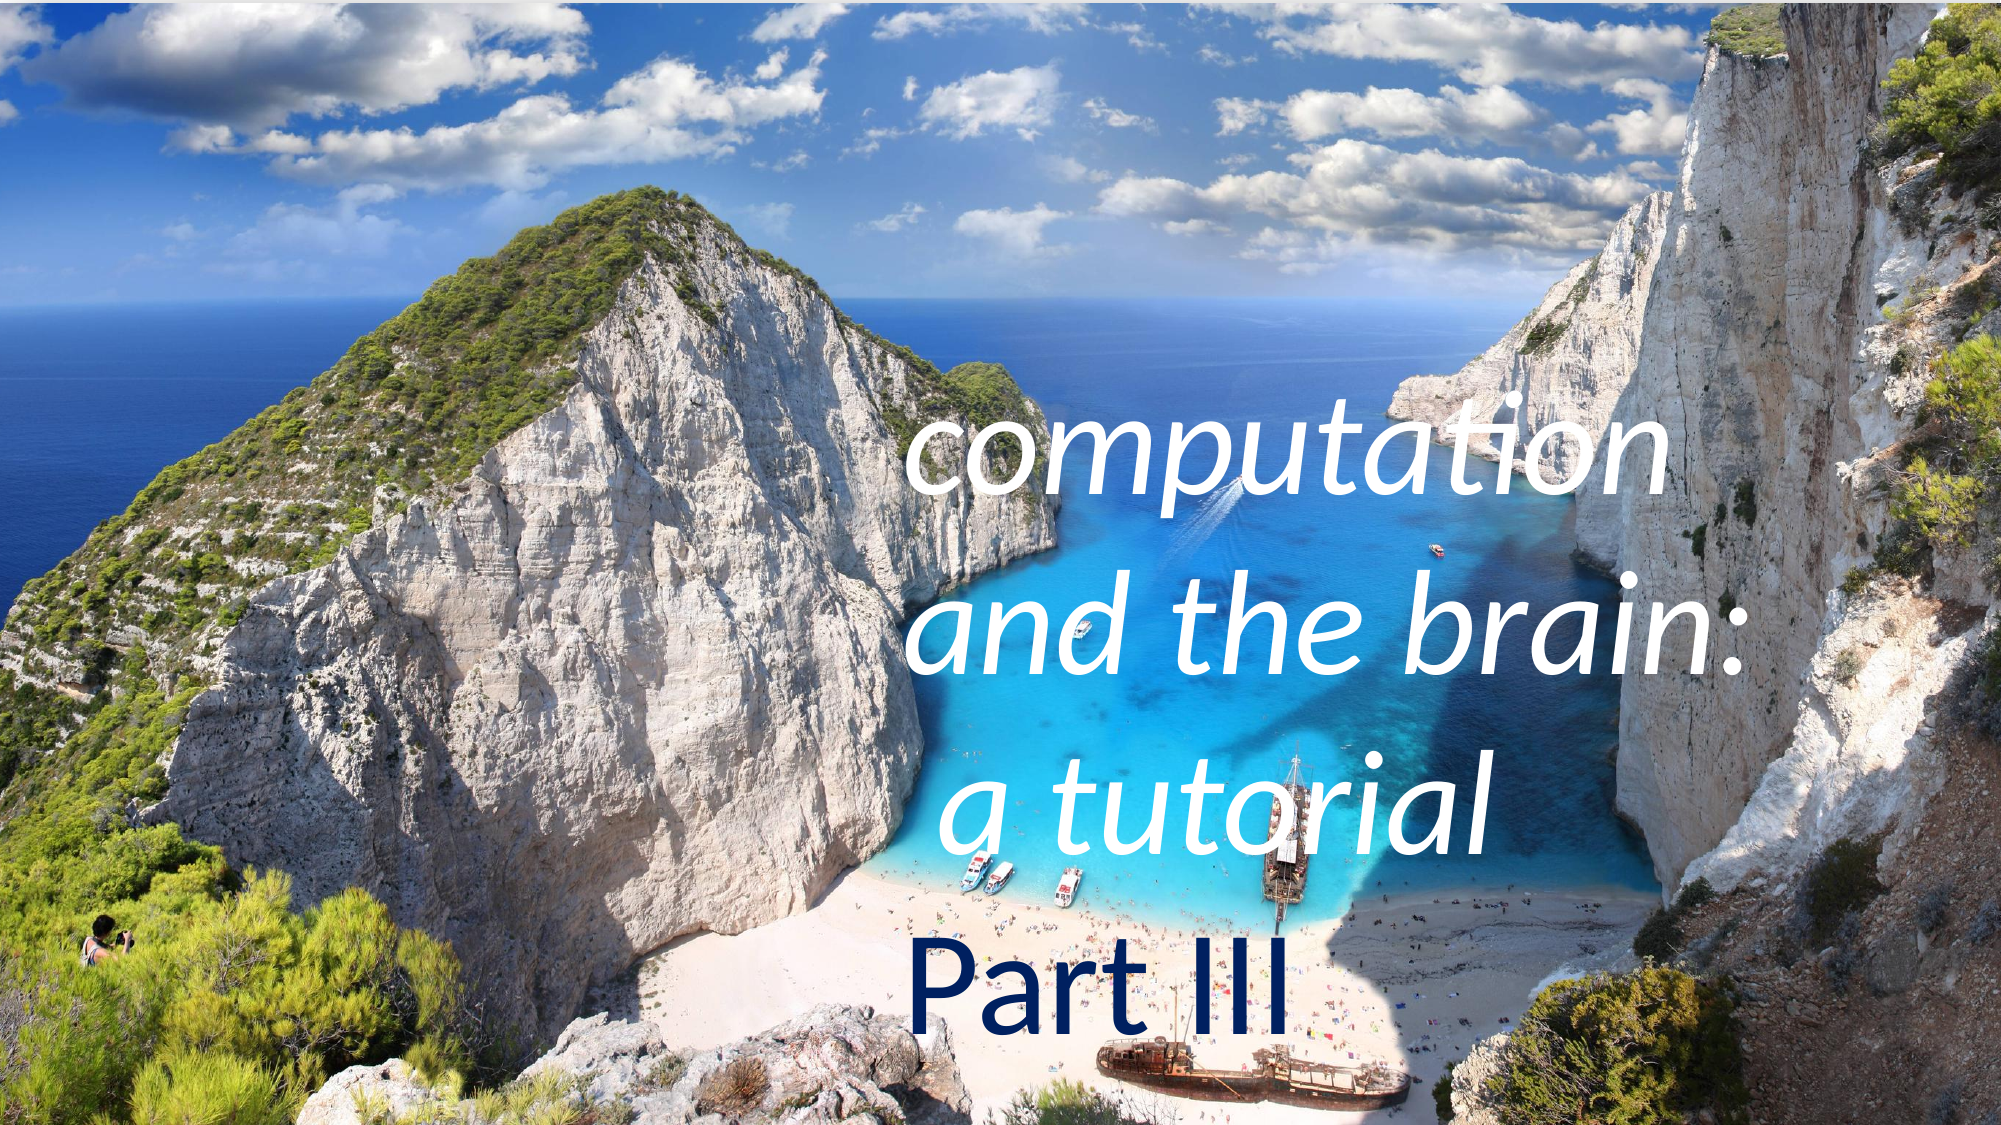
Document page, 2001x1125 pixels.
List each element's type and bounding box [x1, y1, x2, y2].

list [0, 3, 2000, 1125]
